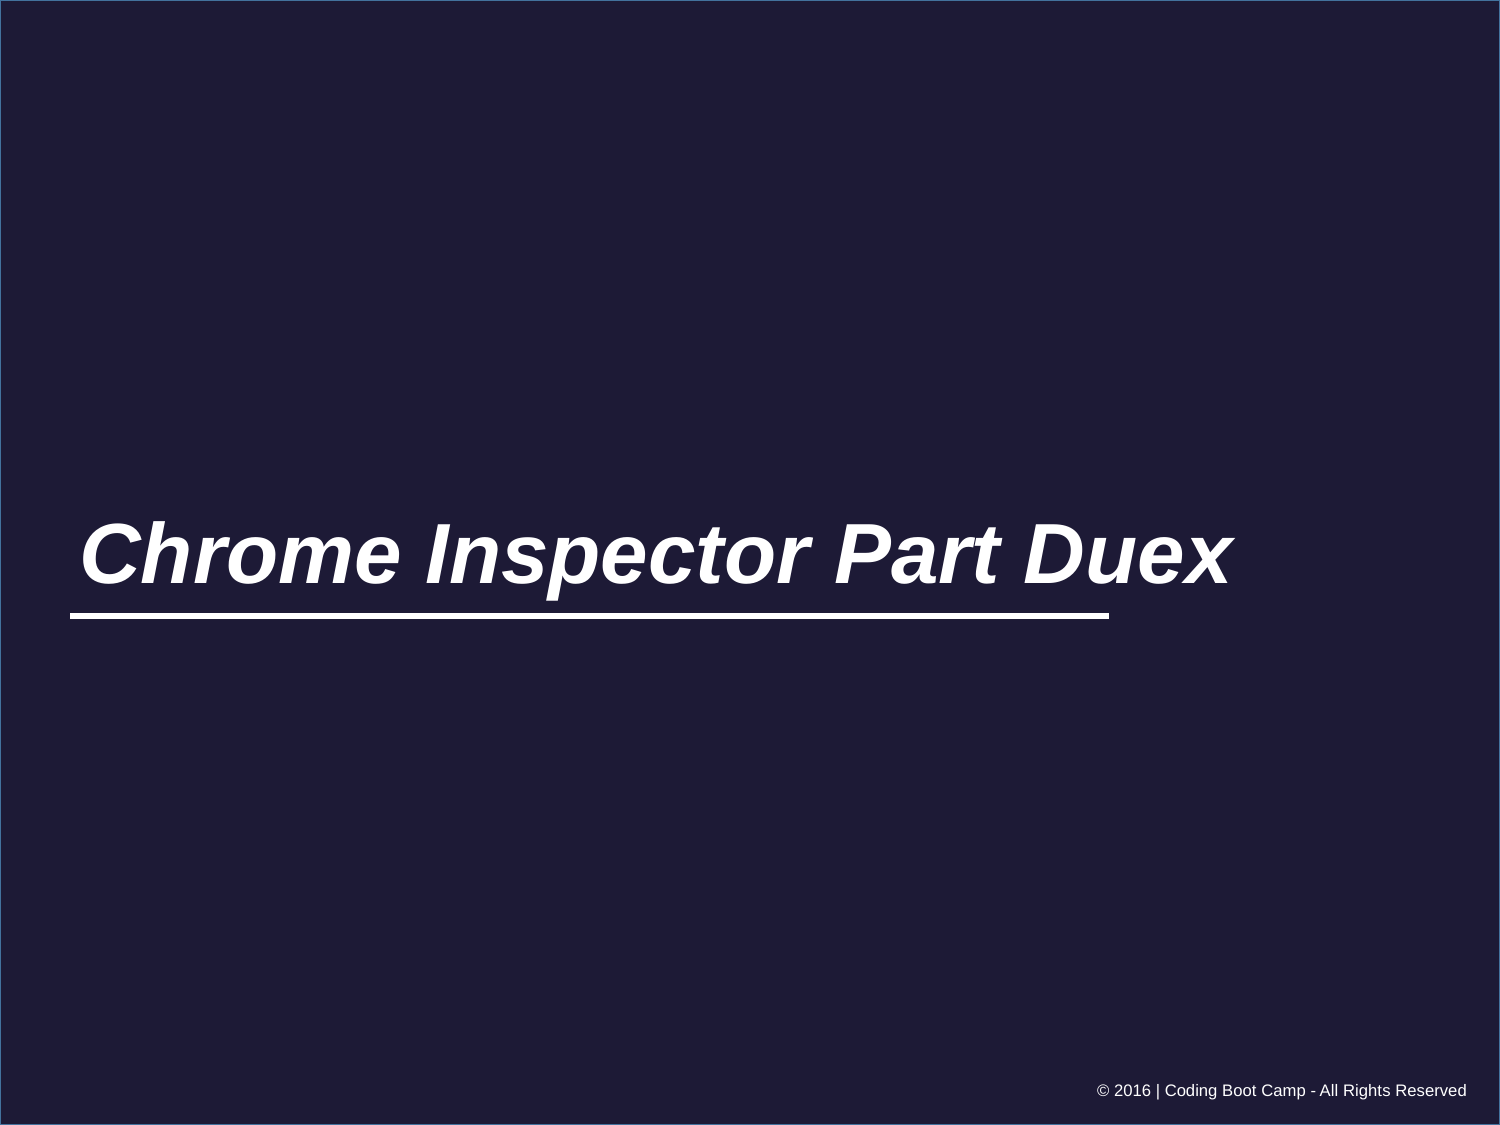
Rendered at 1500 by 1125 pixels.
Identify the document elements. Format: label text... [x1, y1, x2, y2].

title Chrome Inspector Part Duex [64, 484, 1415, 628]
